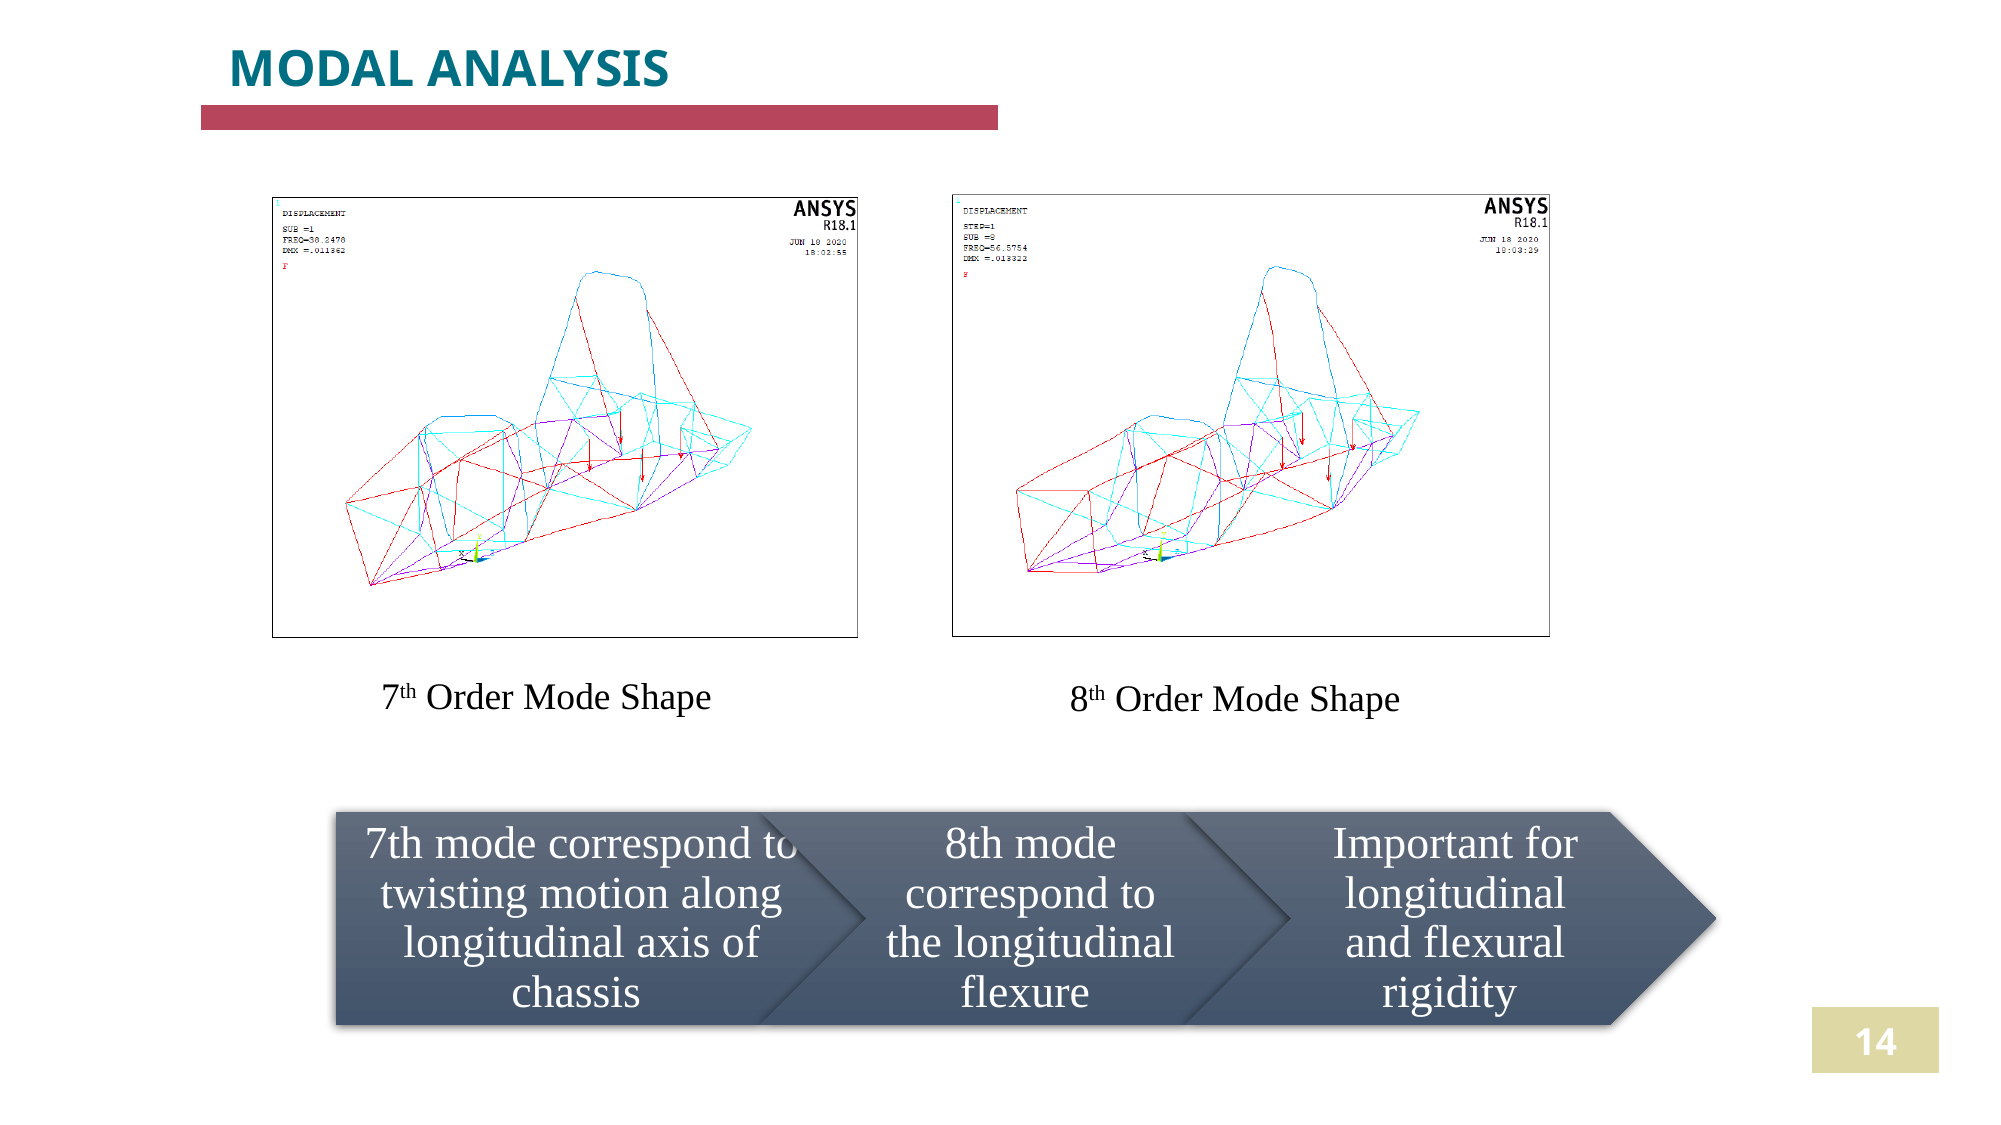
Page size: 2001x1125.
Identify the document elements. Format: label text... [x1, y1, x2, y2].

text_box MODAL ANALYSIS [0, 29, 961, 105]
text_box 14 [1810, 1004, 1941, 1075]
picture [261, 187, 864, 648]
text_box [334, 436, 1717, 1125]
picture [941, 185, 1559, 647]
picture [201, 105, 998, 130]
